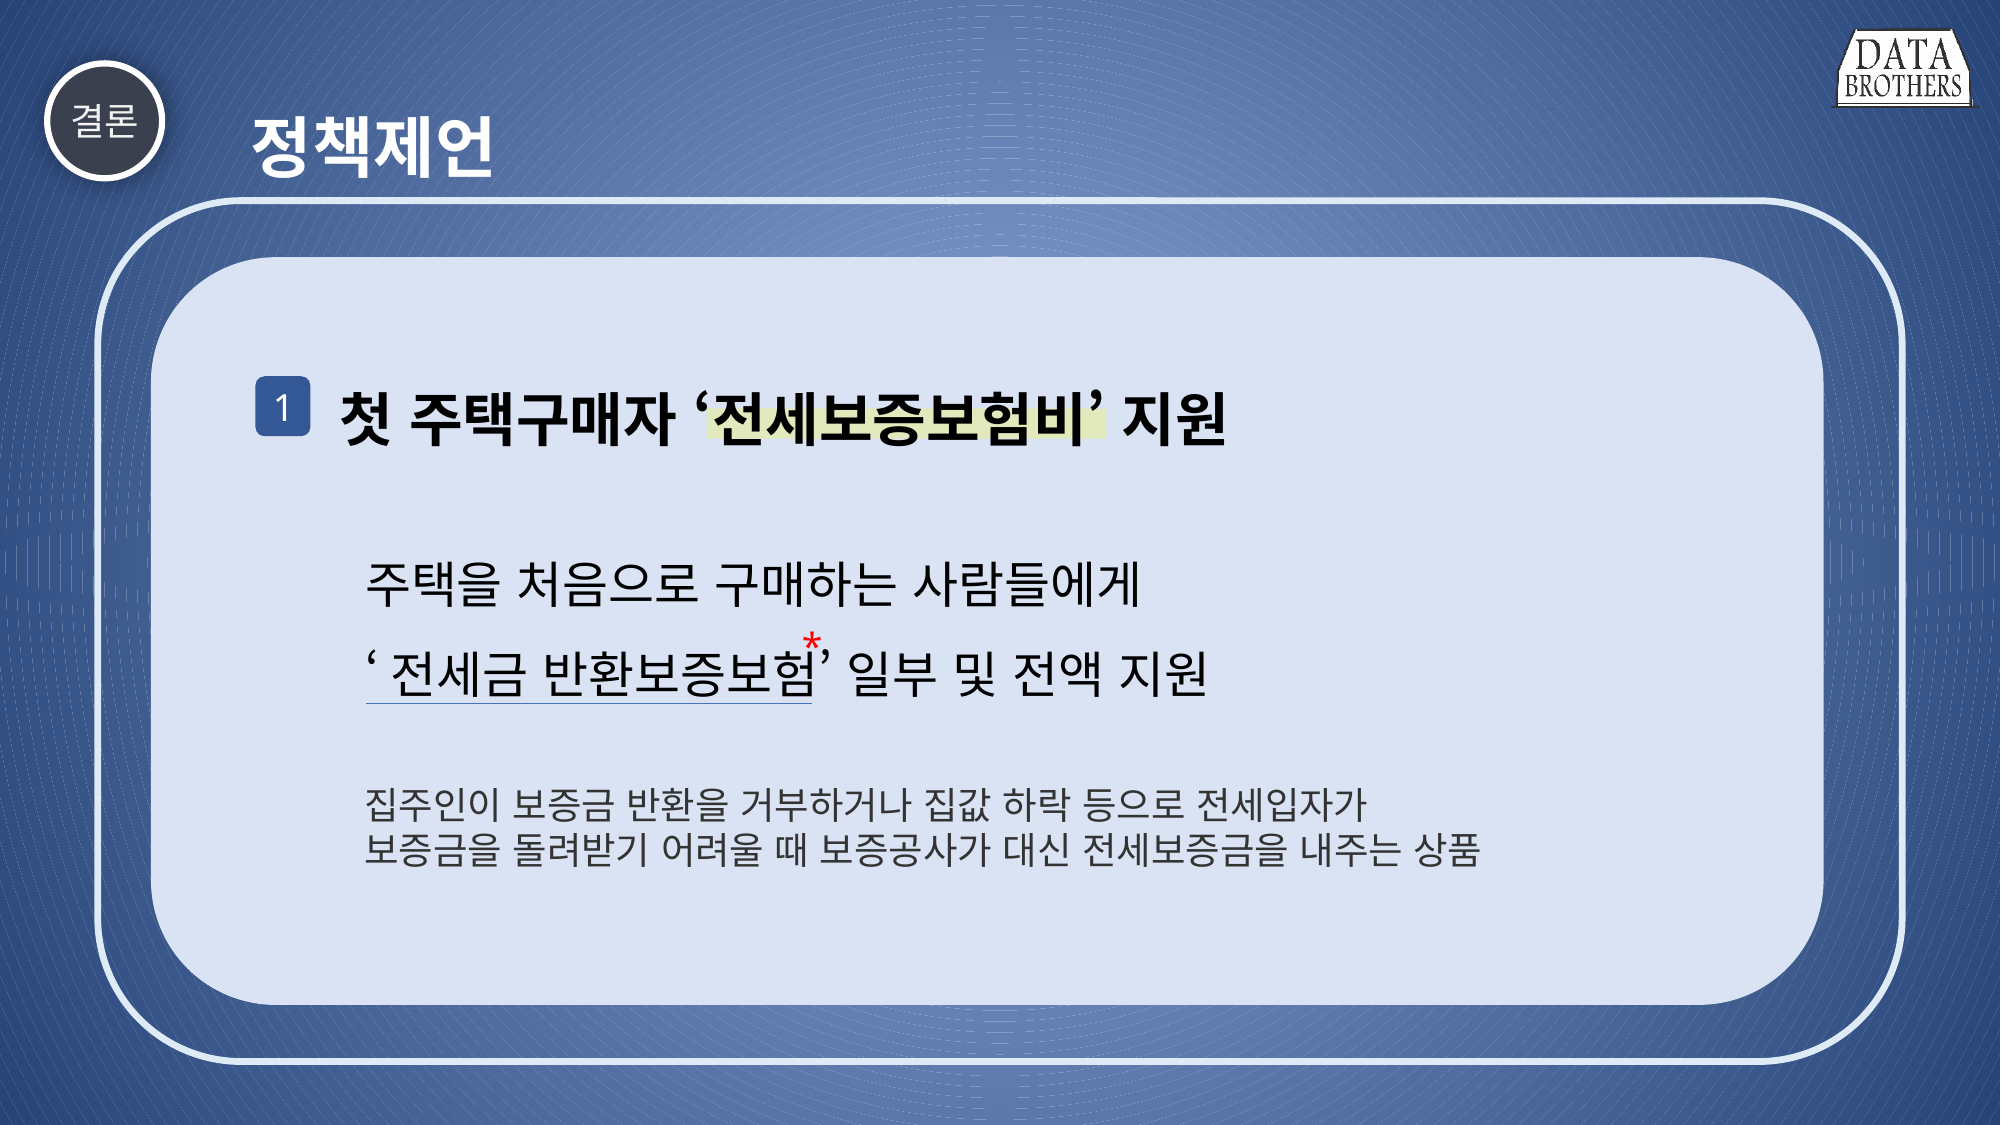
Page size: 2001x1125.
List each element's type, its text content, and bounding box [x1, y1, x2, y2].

text_box 집주인이 보증금 반환을 거부하거나 집값 하락 등으로 전세입자가 보증금을 돌려받기 어려울 때 보증공사가 대신 전세보증금을 내주는 상품 [349, 775, 1522, 880]
text_box 결론 [46, 62, 164, 180]
text_box * [777, 615, 838, 675]
text_box 첫 주택구매자 ‘전세보증보험비’ 지원 [324, 340, 1904, 461]
text_box 정책제언 [235, 18, 1822, 194]
picture [1821, 18, 1983, 108]
text_box [96, 199, 1904, 1063]
text_box 1 [254, 375, 312, 438]
text_box 주택을 처음으로 구매하는 사람들에게 ‘전세금 반환보증보험’ 일부 및 전액 지원 [350, 515, 1240, 711]
